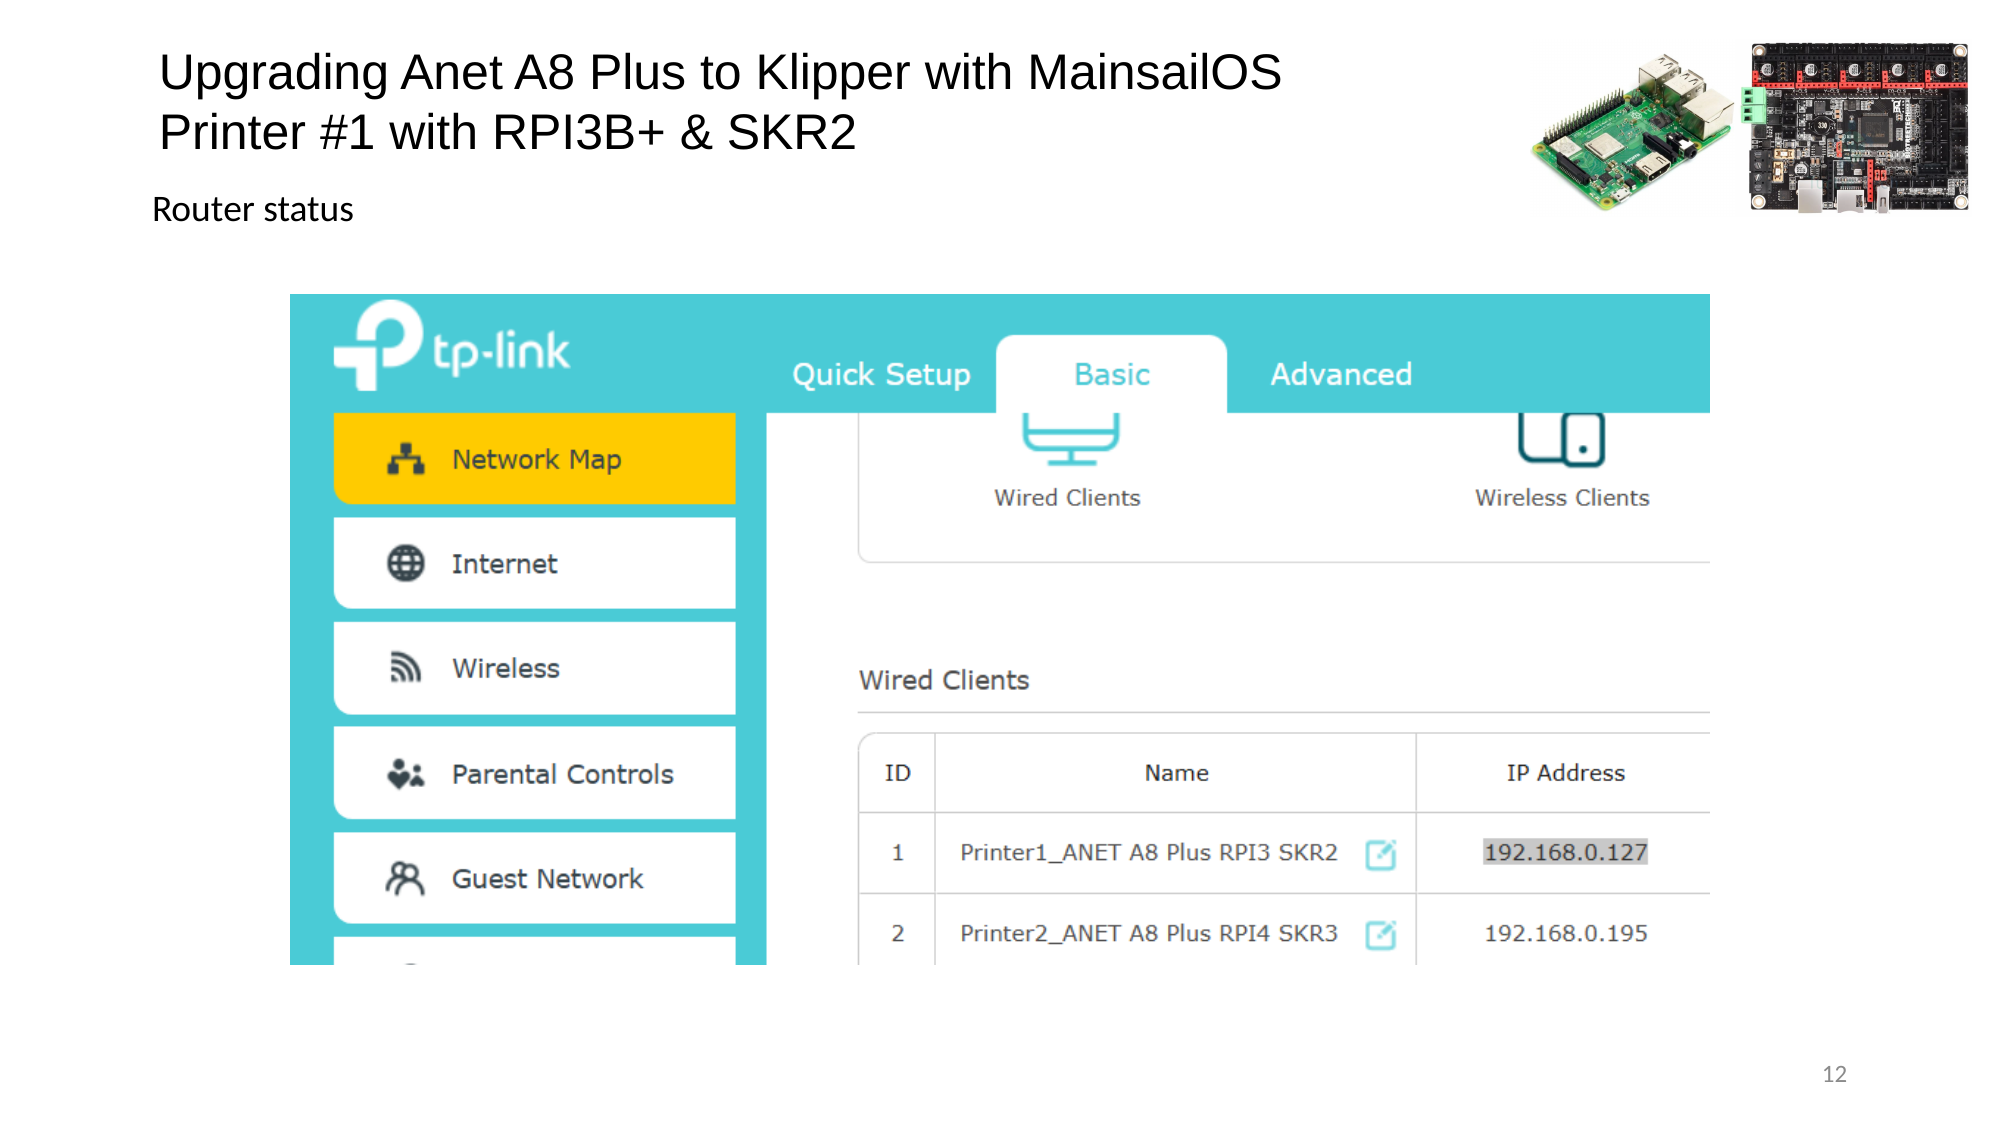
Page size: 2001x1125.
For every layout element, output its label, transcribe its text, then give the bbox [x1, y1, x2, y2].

text_box Router status [137, 176, 834, 236]
picture [290, 294, 1710, 965]
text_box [1530, 39, 1972, 217]
slide_number 12 [1412, 1042, 1863, 1103]
text_box Upgrading Anet A8 Plus to Klipper with MainsailOS Printer #1 with RPI3B+ & SKR2 [143, 32, 1299, 168]
